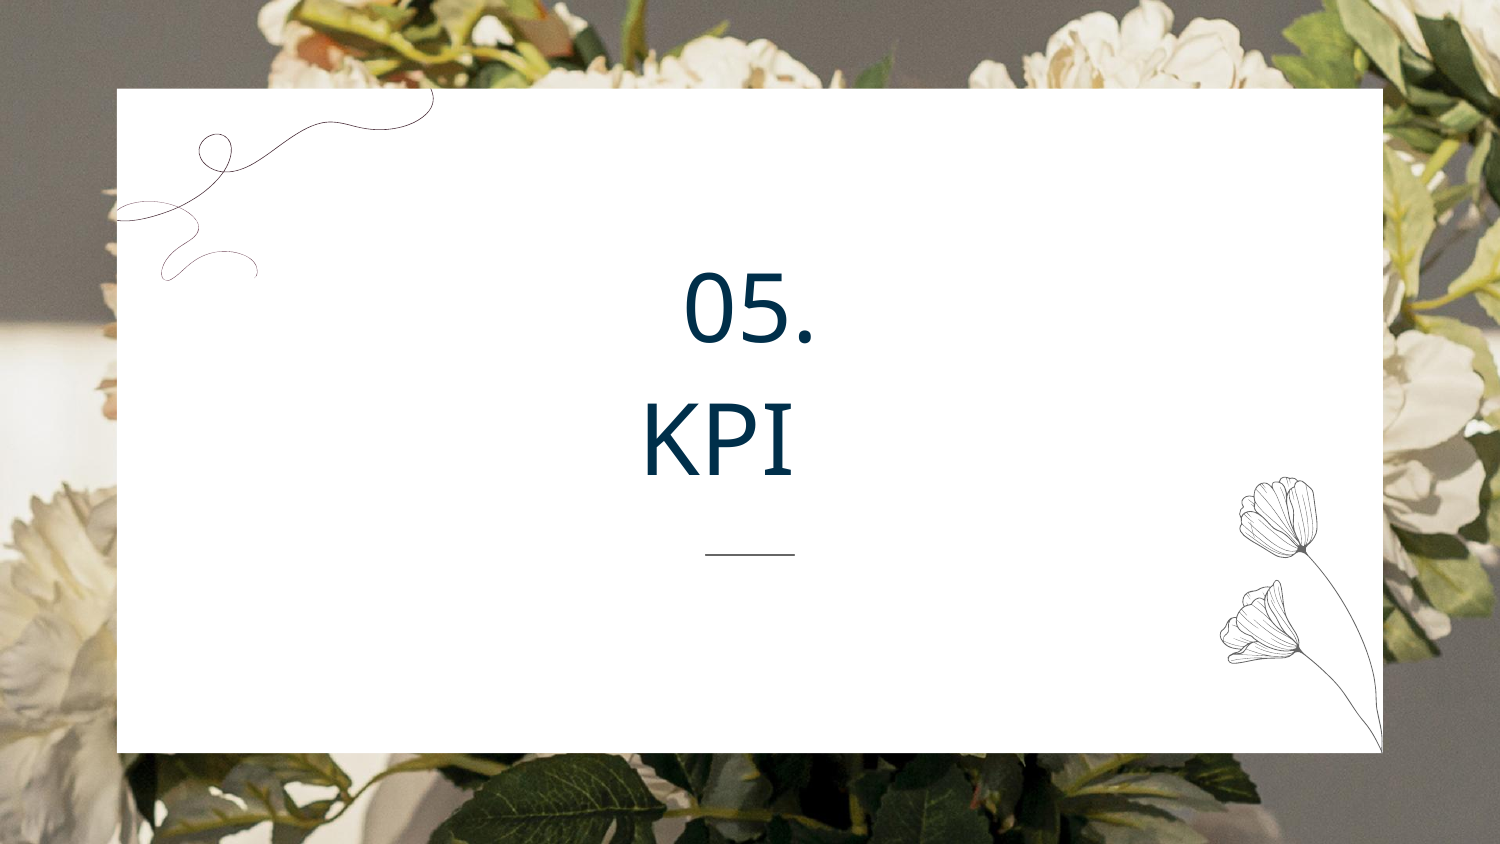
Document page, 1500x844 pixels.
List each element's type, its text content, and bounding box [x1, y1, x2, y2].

title KPI [264, 355, 1196, 517]
picture [0, 0, 1500, 844]
title 05. [502, 232, 998, 355]
